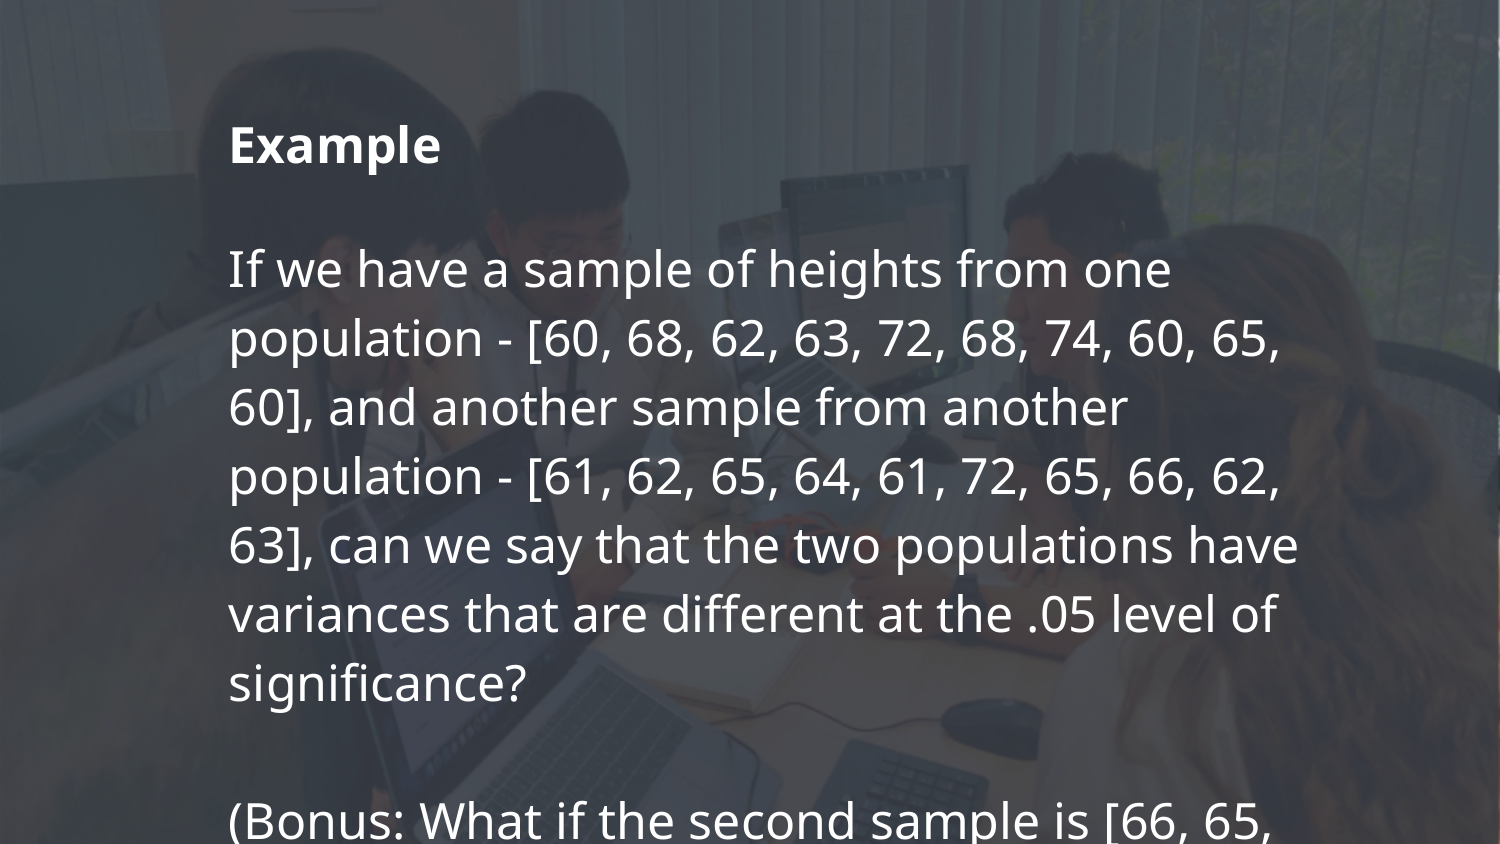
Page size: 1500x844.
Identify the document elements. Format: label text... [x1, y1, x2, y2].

list If we have a sample of heights from one population - [60, 68, 62, 63, 72, 68, 74, 60, 65, 60], and another sample from another population - [61, 62, 65, 64, 61, 72, 65, 66, 62, 63], can we say that the two populations have variances that are different at the .05 level of significance? (Bonus: What if the second sample is [66, 65, 66, 66, 67, 66, 64, 65, 66, 66]?) [213, 213, 1368, 631]
picture [0, 0, 1500, 844]
title Example [213, 98, 1368, 213]
